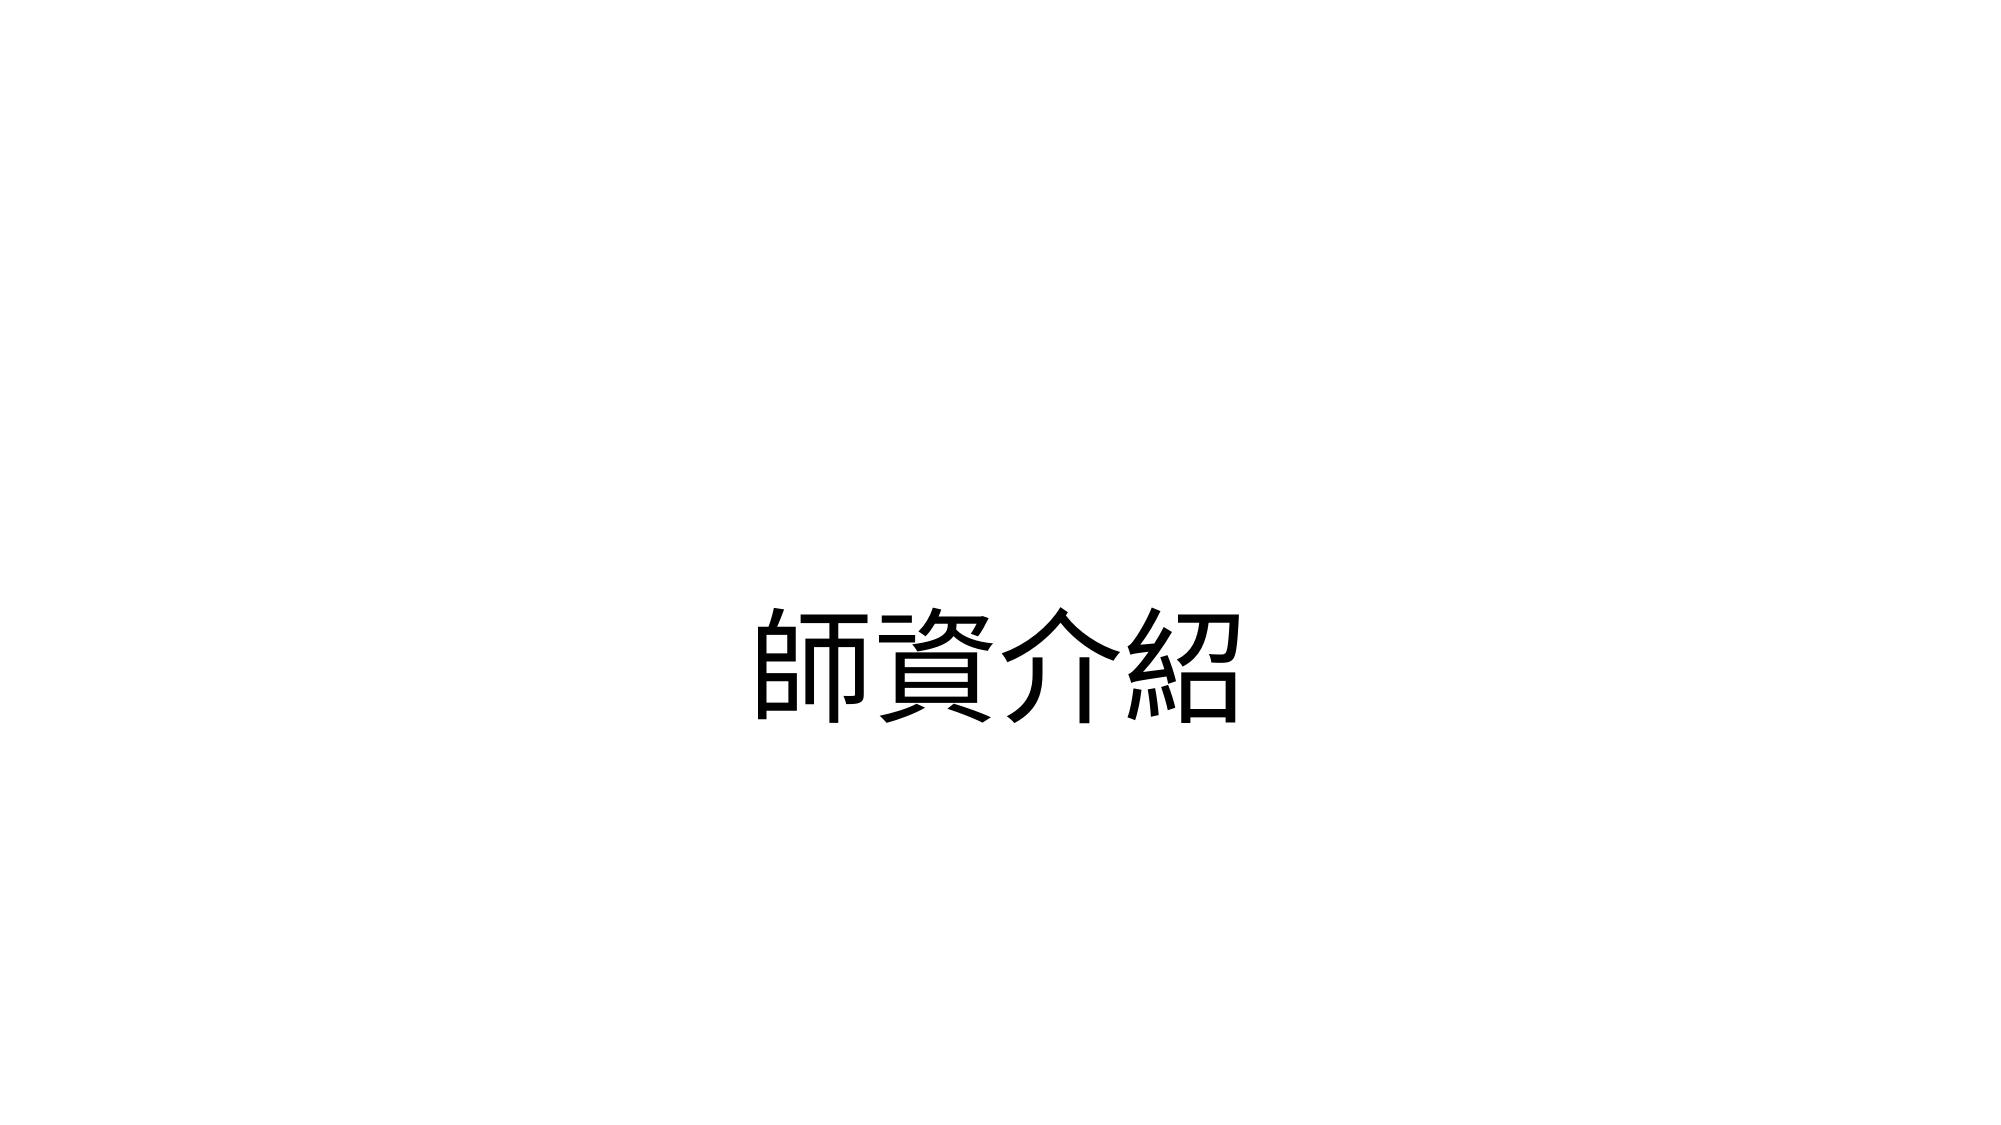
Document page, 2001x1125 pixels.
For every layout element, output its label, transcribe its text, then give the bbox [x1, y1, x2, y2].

title 師資介紹 [136, 280, 1862, 749]
